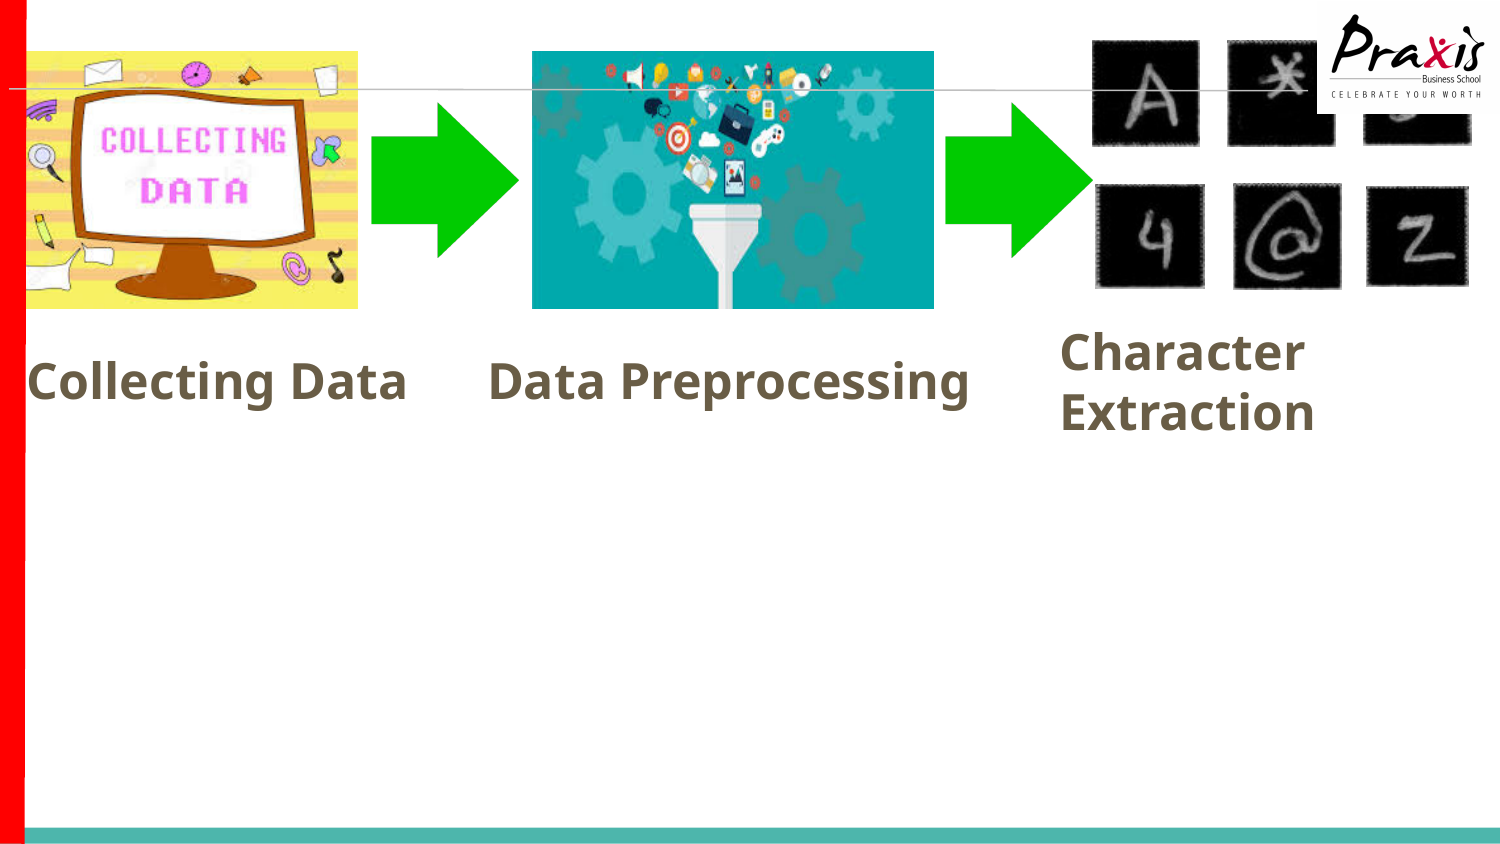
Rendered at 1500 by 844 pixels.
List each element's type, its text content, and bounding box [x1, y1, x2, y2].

picture [366, 103, 523, 258]
picture [532, 91, 934, 309]
picture [532, 51, 934, 88]
picture [1366, 185, 1469, 288]
picture [941, 91, 1205, 290]
picture [20, 51, 358, 88]
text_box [8, 0, 12, 88]
picture [20, 91, 358, 309]
text_box Character Extraction [1044, 305, 1375, 426]
picture [1232, 183, 1342, 290]
text_box Collecting Data [26, 334, 472, 398]
picture [1092, 40, 1200, 88]
text_box Data Preprocessing [472, 334, 1028, 455]
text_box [8, 99, 12, 844]
picture [1227, 0, 1500, 148]
